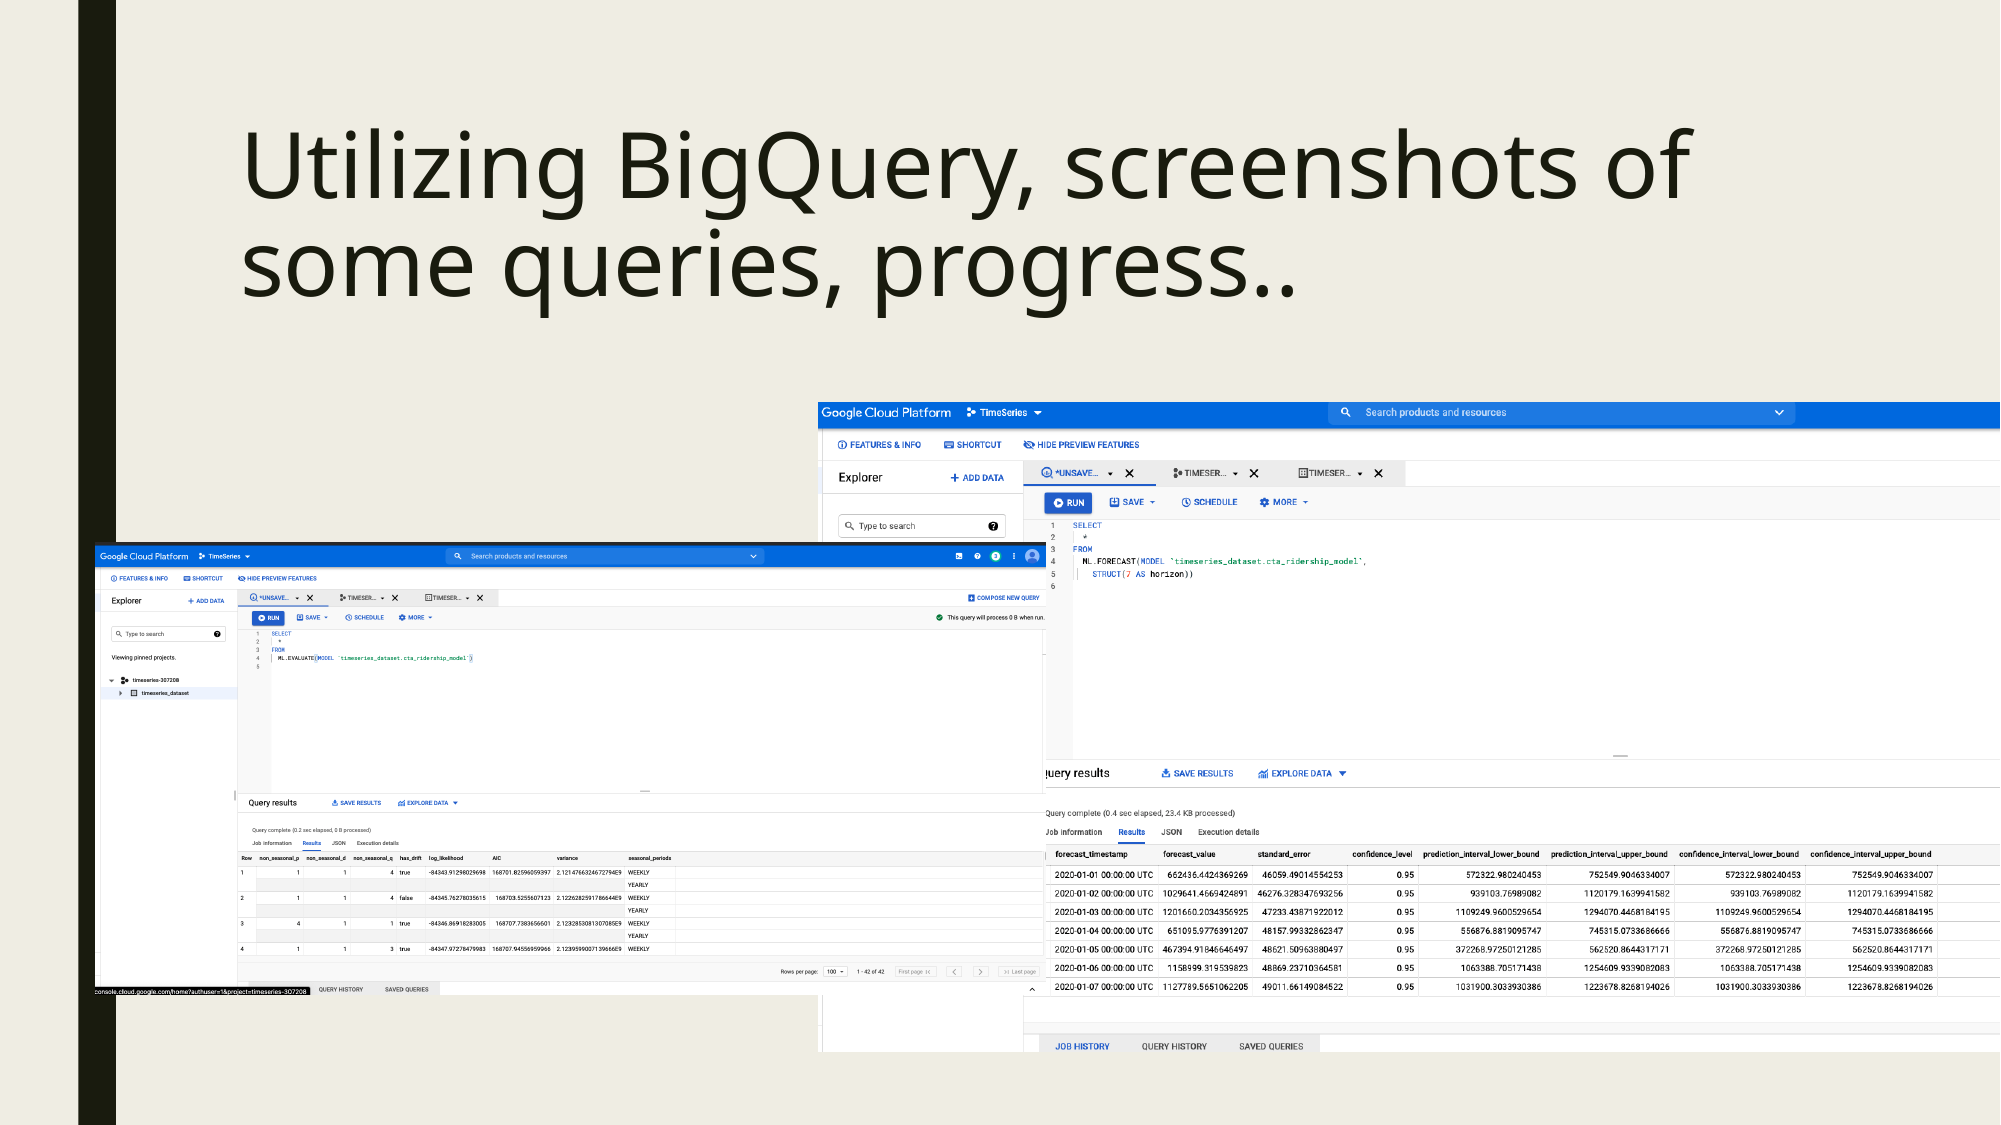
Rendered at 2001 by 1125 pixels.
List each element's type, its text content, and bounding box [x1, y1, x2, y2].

picture [818, 402, 2000, 1052]
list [95, 542, 1046, 995]
title Utilizing BigQuery, screenshots of some queries, progress.. [225, 112, 1800, 357]
